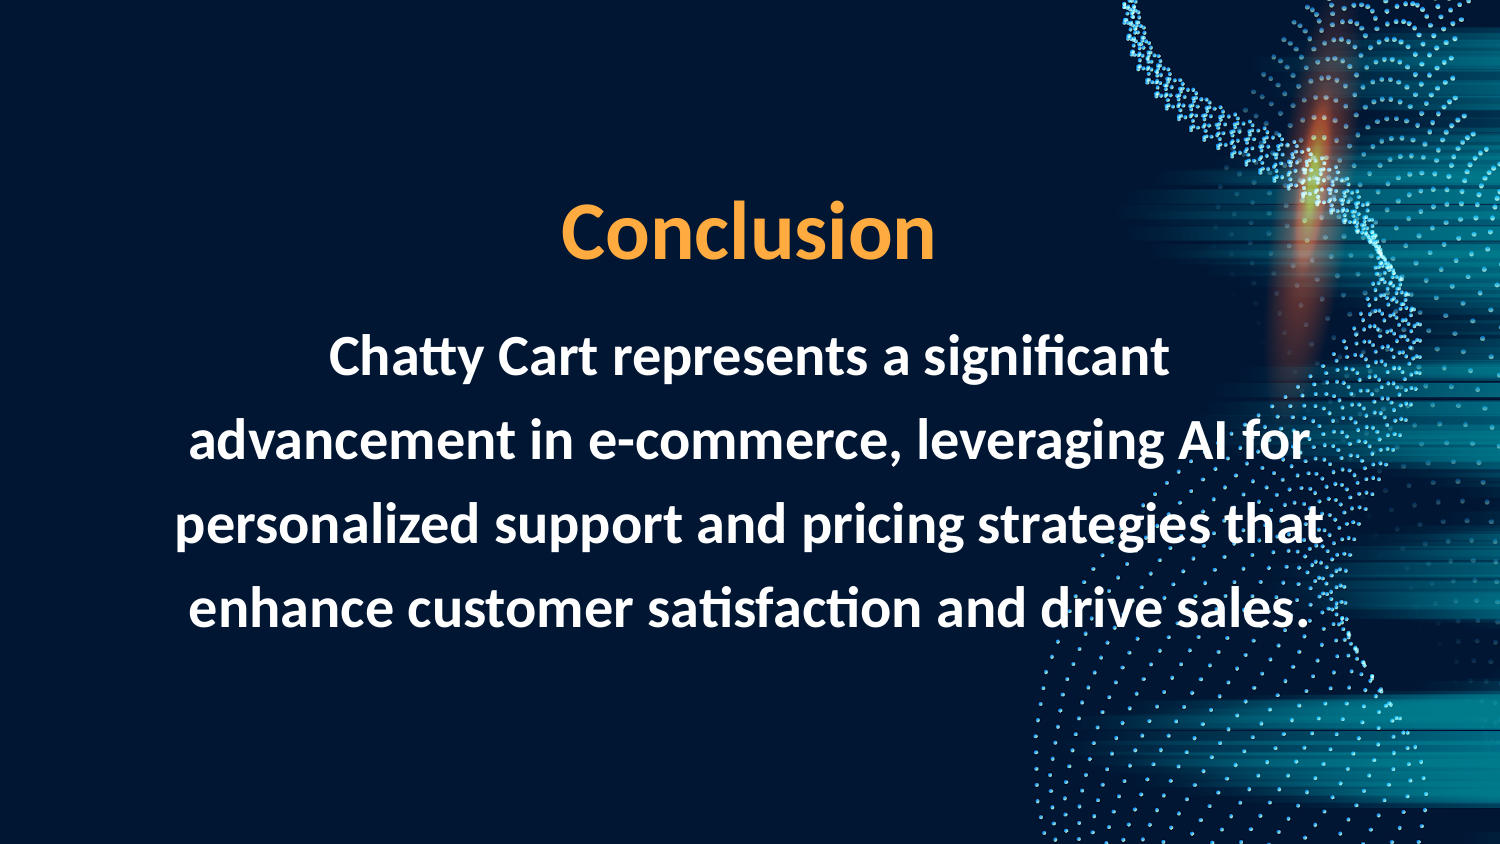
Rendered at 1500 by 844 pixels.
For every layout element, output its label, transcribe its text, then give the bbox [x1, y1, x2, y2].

text_box Conclusion [299, 168, 1200, 284]
text_box Chatty Cart represents a significant advancement in e-commerce, leveraging AI for personalized support and pricing strategies that enhance customer satisfaction and drive sales. [149, 295, 1350, 647]
